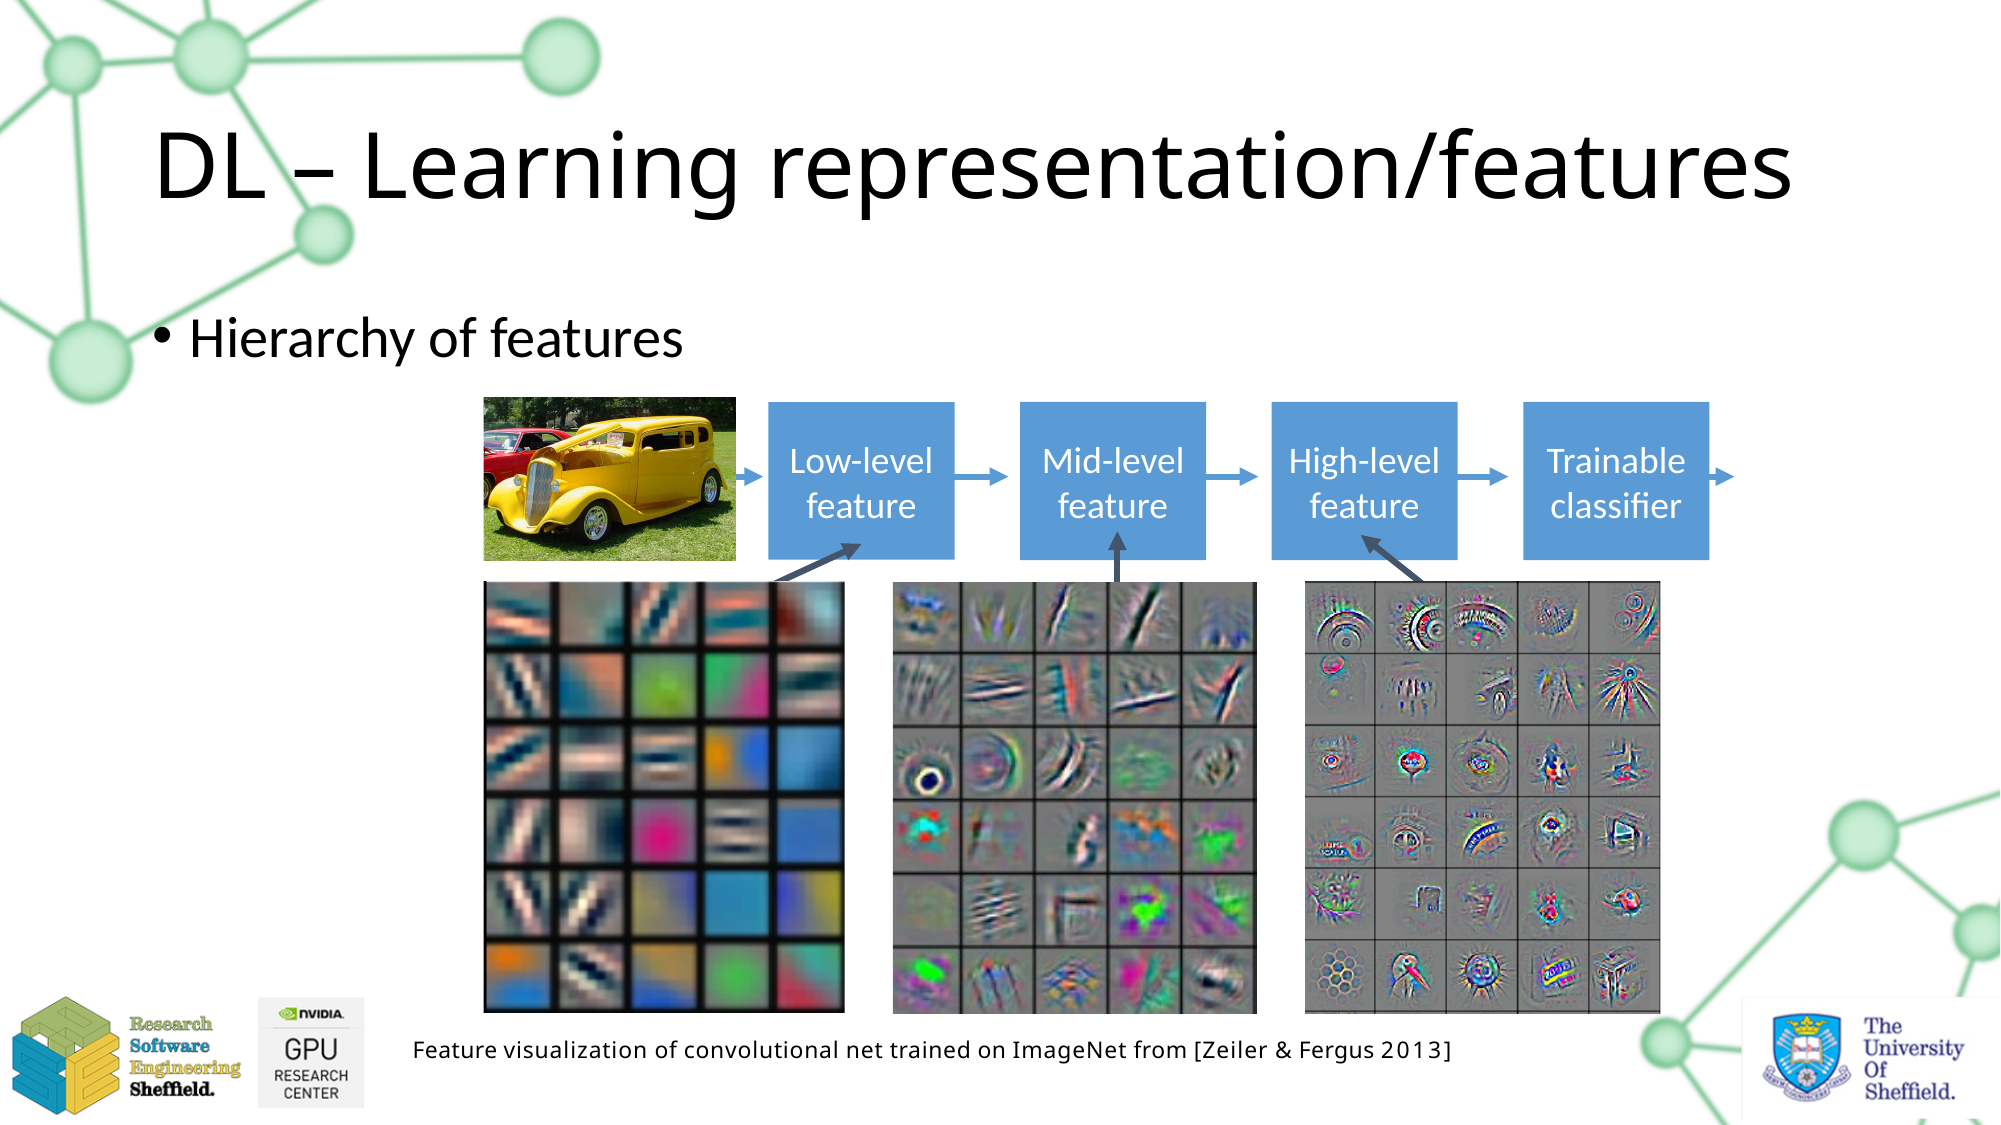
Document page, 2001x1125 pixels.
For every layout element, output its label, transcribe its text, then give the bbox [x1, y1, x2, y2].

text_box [410, 396, 1735, 1064]
title DL – Learning representation/features [137, 59, 1863, 278]
list Hierarchy of features [137, 299, 1863, 1014]
picture [0, 0, 2001, 1125]
